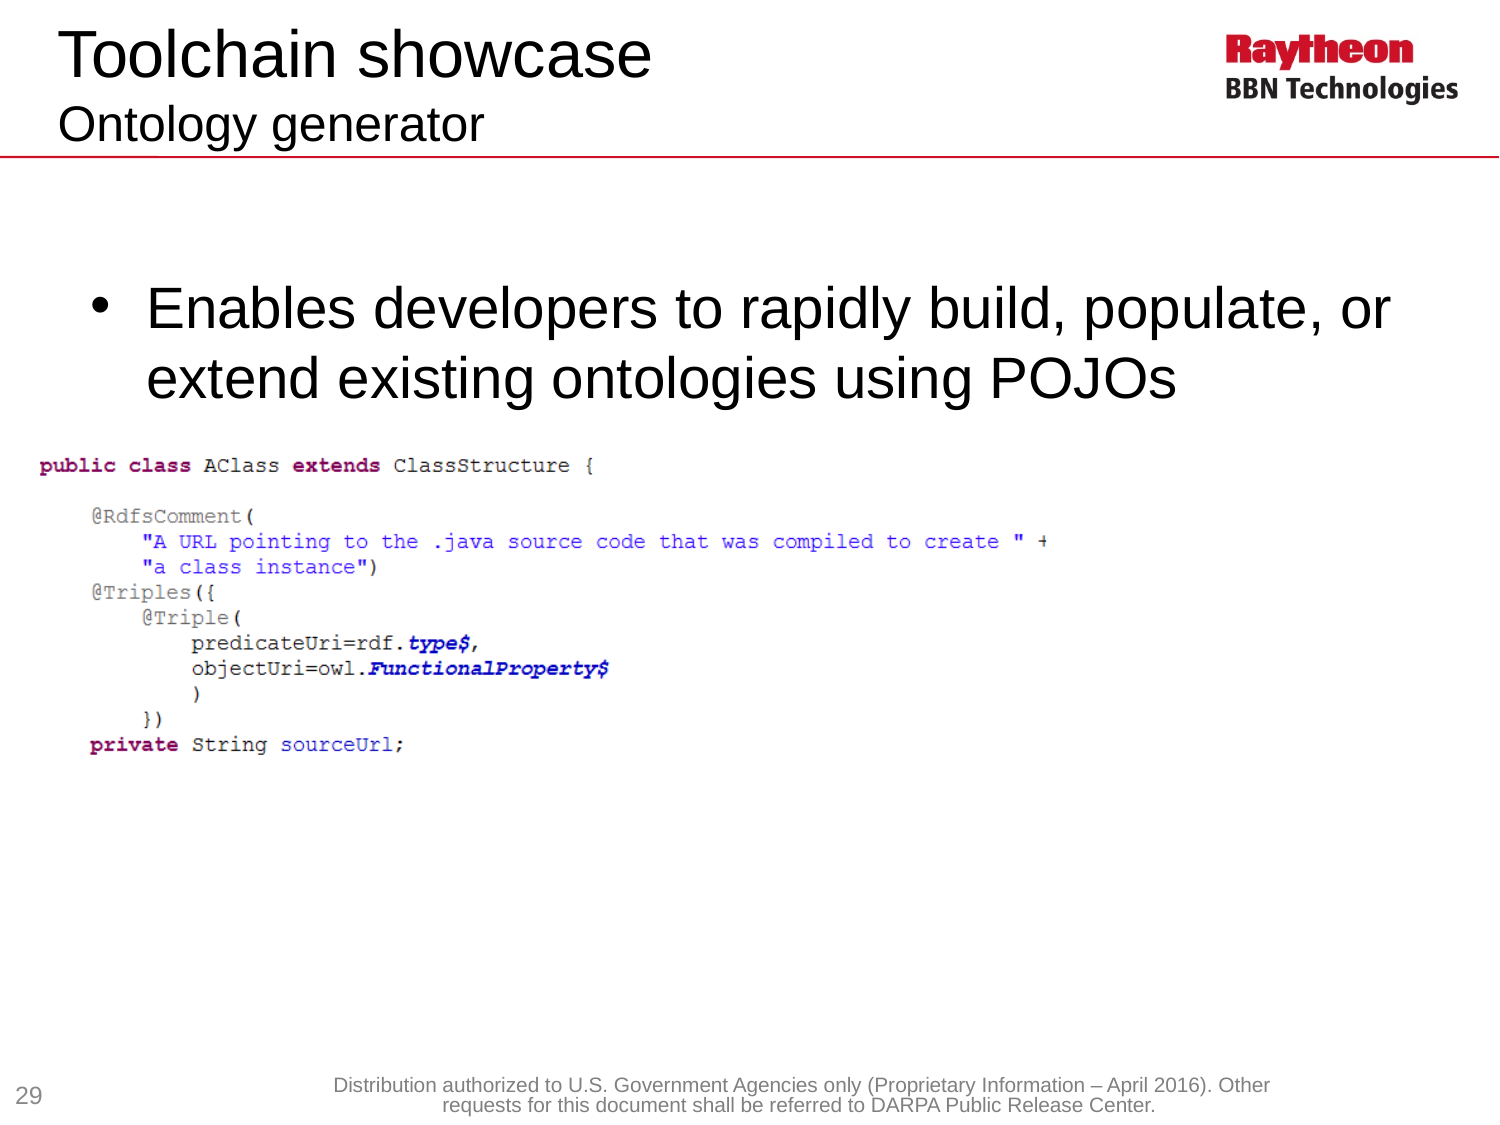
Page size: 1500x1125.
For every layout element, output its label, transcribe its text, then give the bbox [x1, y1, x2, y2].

slide_number 29 [0, 1065, 208, 1125]
picture [1393, 31, 1460, 108]
picture [39, 453, 1047, 760]
title Toolchain showcase Ontology generator [42, 24, 1393, 138]
list Enables developers to rapidly build, populate, or extend existing ontologies using POJOs [74, 262, 1426, 1006]
